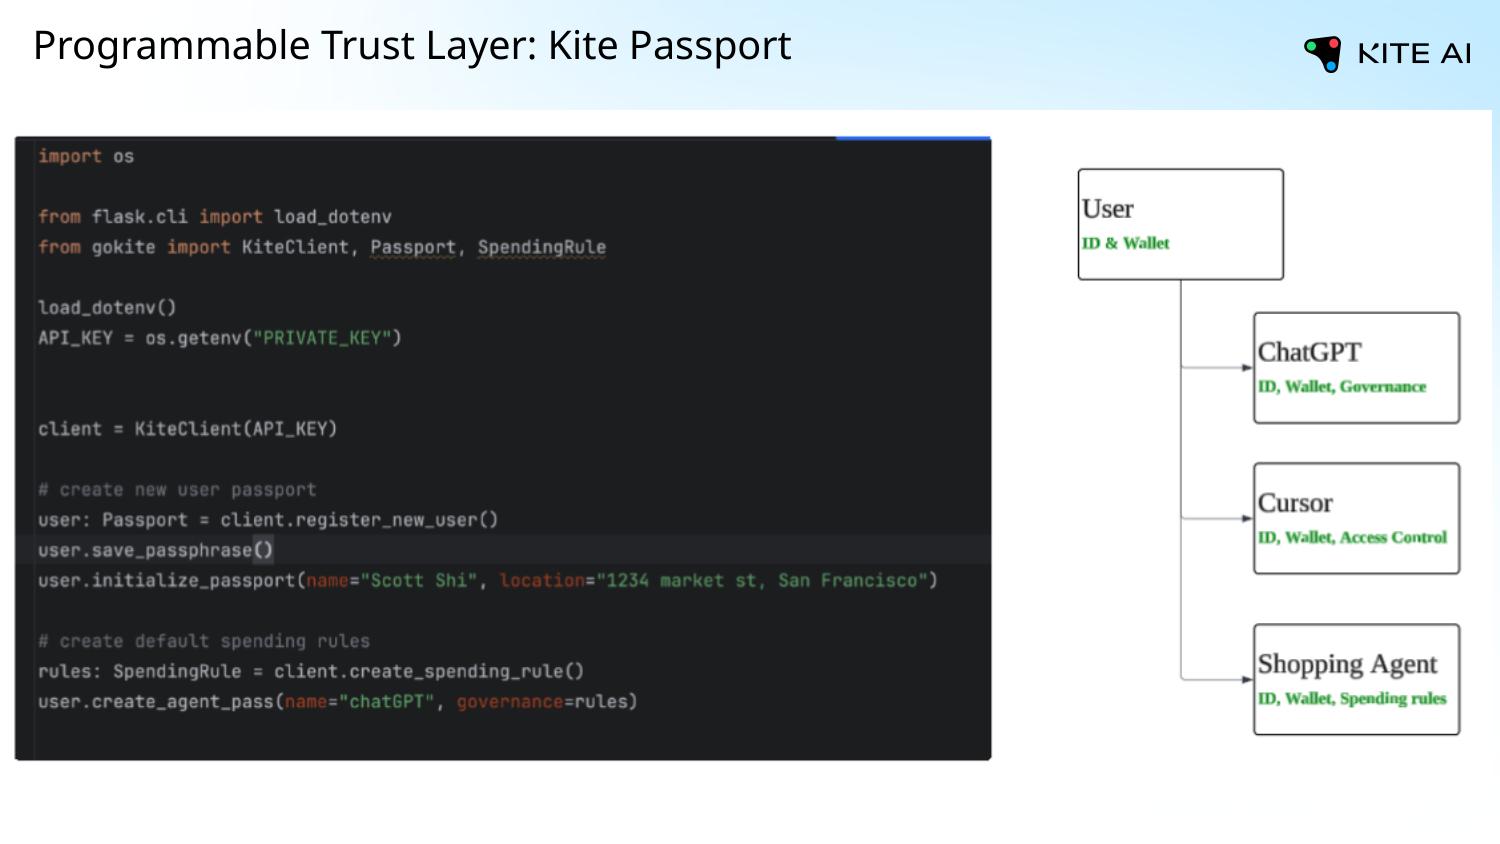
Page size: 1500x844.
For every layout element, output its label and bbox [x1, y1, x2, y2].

picture [0, 110, 1492, 794]
text_box [0, 0, 1500, 844]
